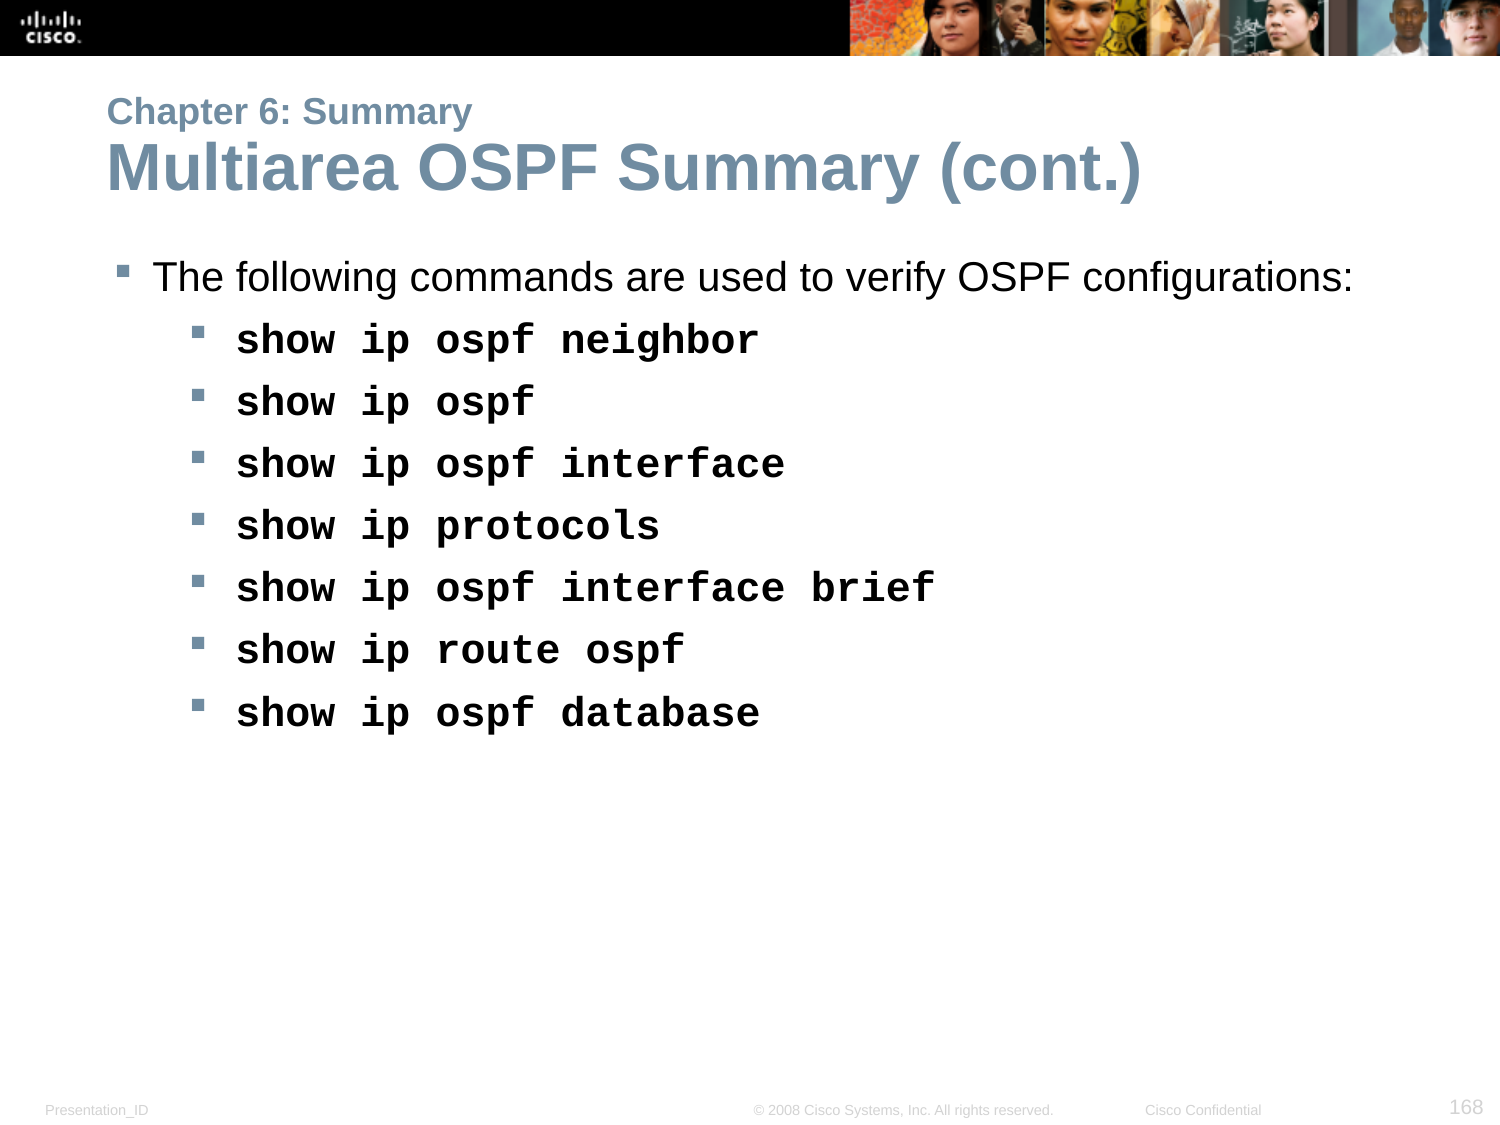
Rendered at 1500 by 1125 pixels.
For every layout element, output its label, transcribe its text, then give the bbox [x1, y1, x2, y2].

list The following commands are used to verify OSPF configurations: show ip ospf neighbor show ip ospf show ip ospf interface show ip protocols show ip ospf interface brief show ip route ospf show ip ospf database [99, 246, 1443, 1027]
title Chapter 6: Summary Multiarea OSPF Summary (cont.) [92, 73, 1430, 212]
picture [0, 0, 1500, 56]
